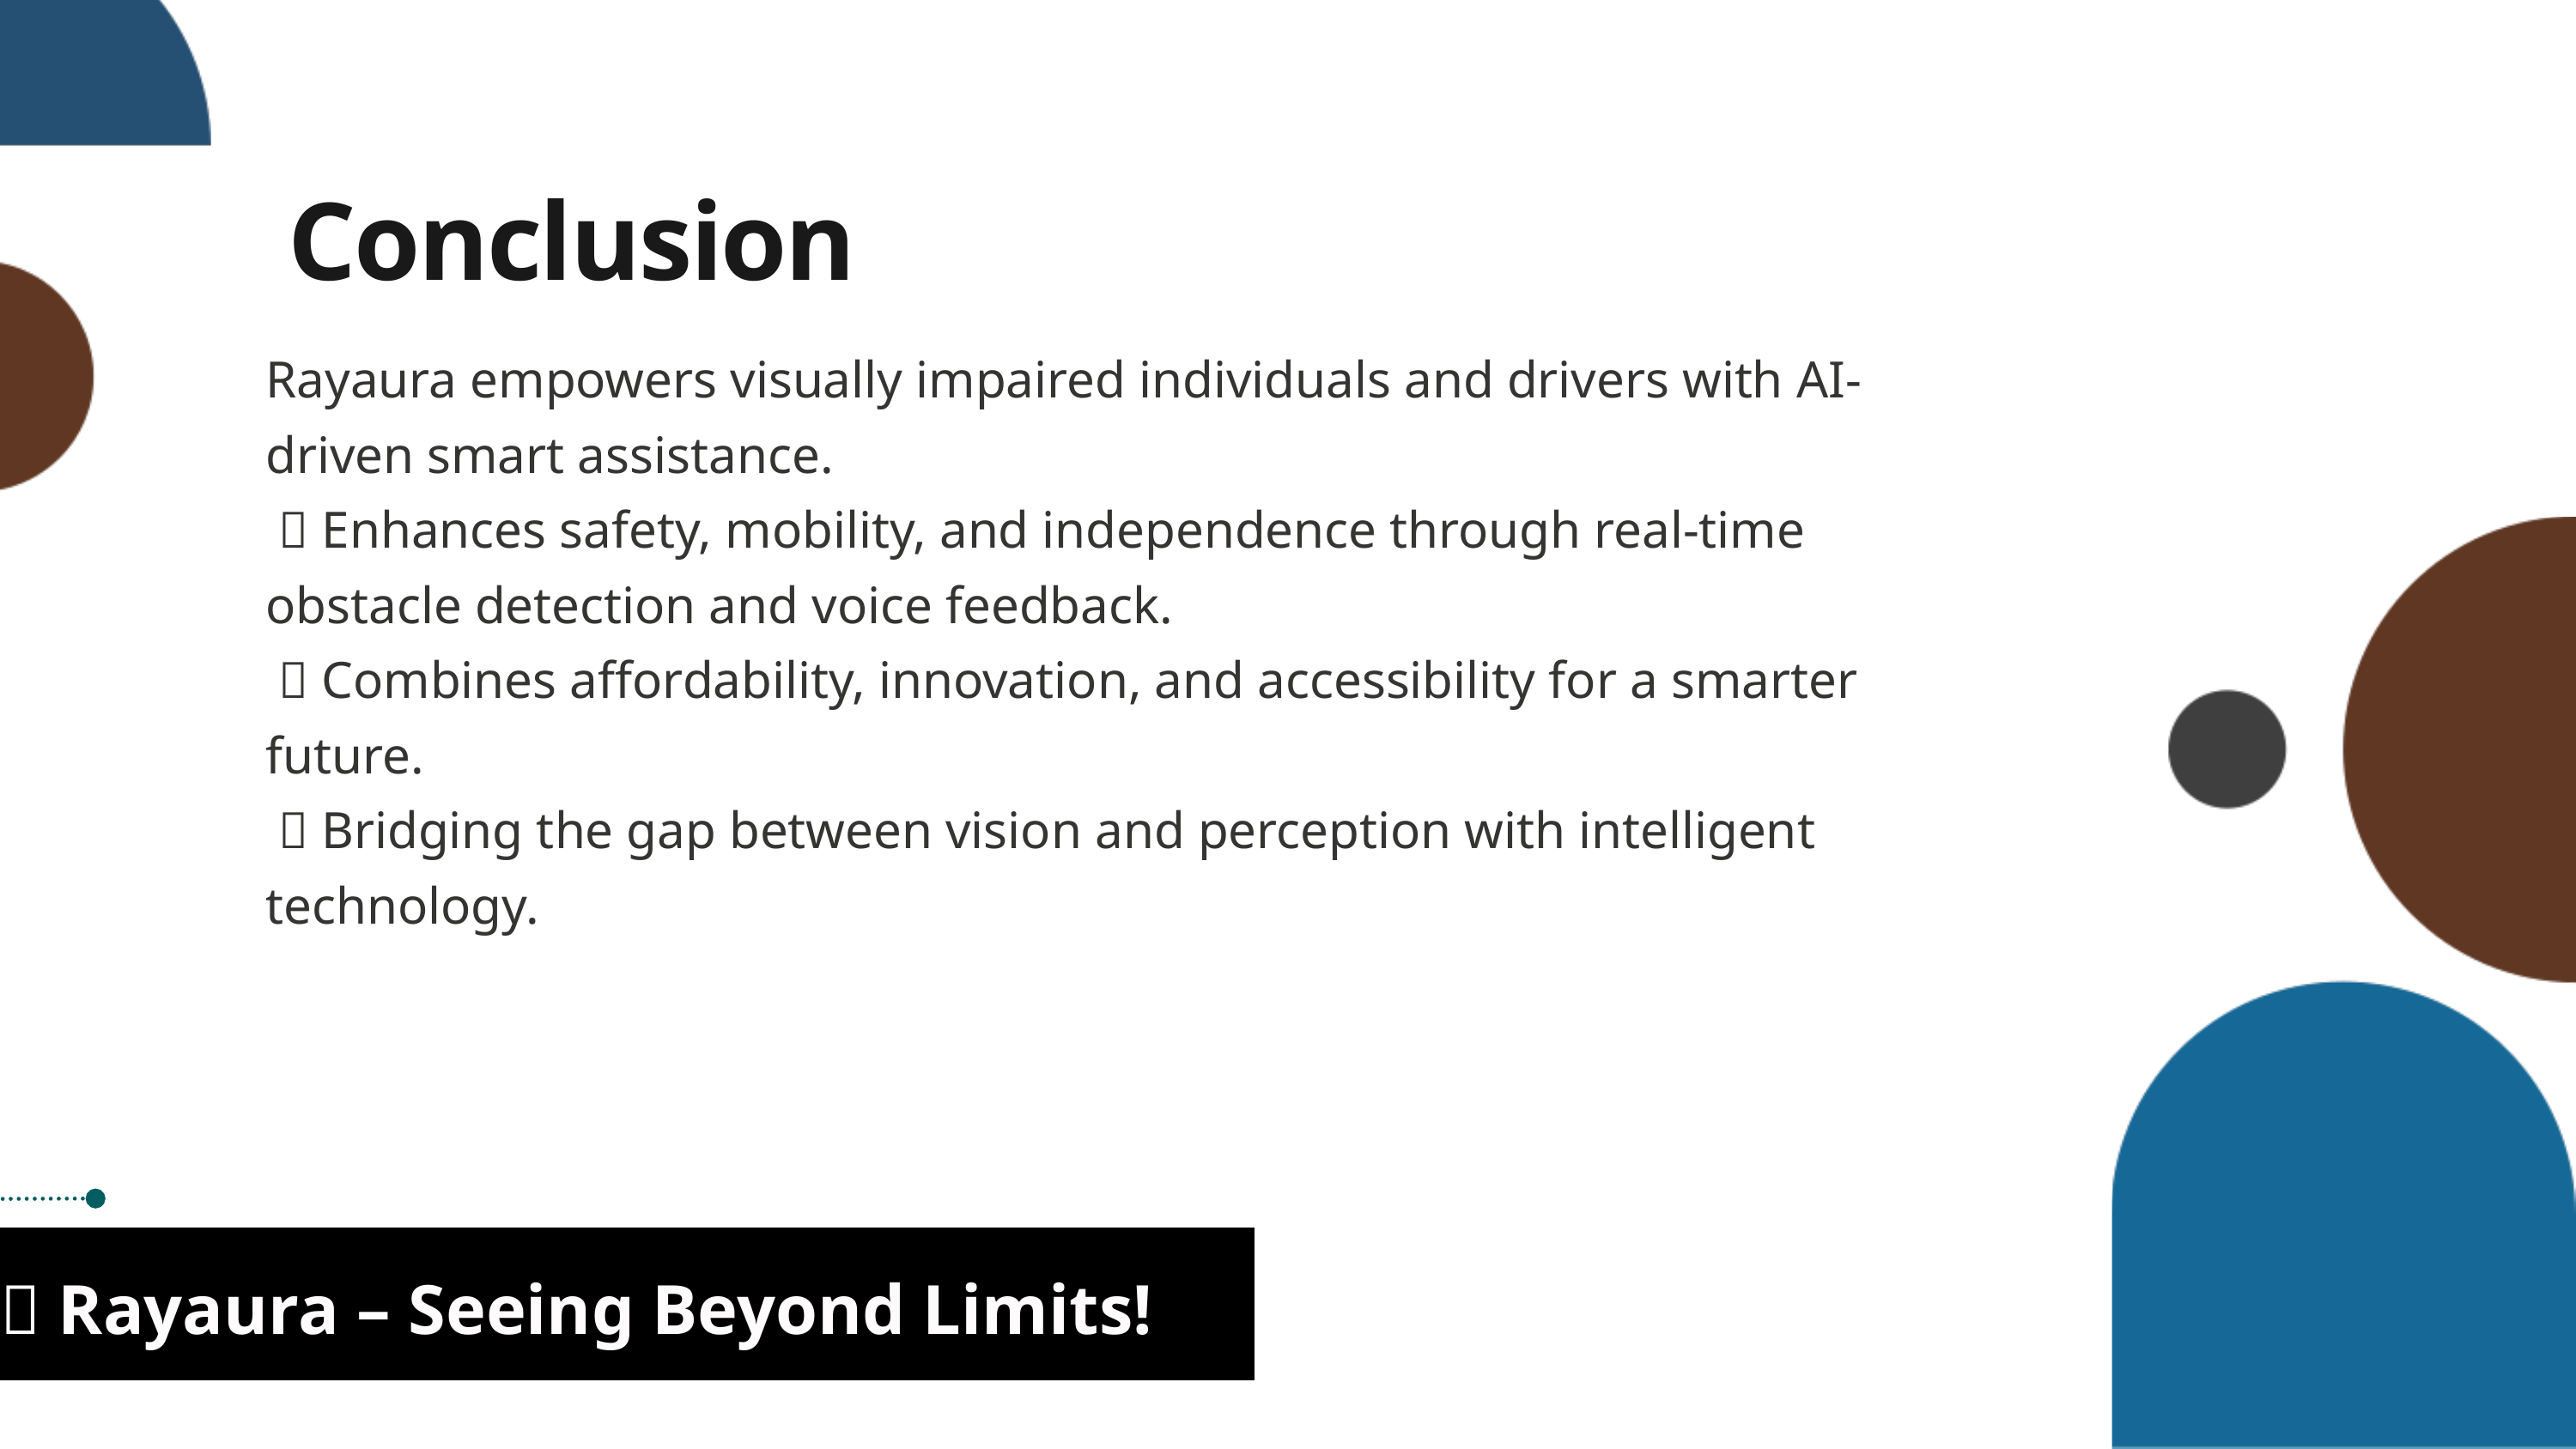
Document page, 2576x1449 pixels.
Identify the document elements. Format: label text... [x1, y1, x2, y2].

text_box [86, 1189, 105, 1208]
text_box [2111, 517, 2576, 1449]
text_box [0, 0, 211, 494]
text_box Conclusion [288, 151, 1174, 302]
text_box Rayaura empowers visually impaired individuals and drivers with AI-driven smart assistance. 🔹 Enhances safety, mobility, and independence through real-time obstacle detection and voice feedback. 🔹 Combines affordability, innovation, and accessibility for a smarter future. 🔹 Bridging the gap between vision and perception with intelligent technology. [265, 333, 1929, 1084]
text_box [0, 1227, 1255, 1380]
